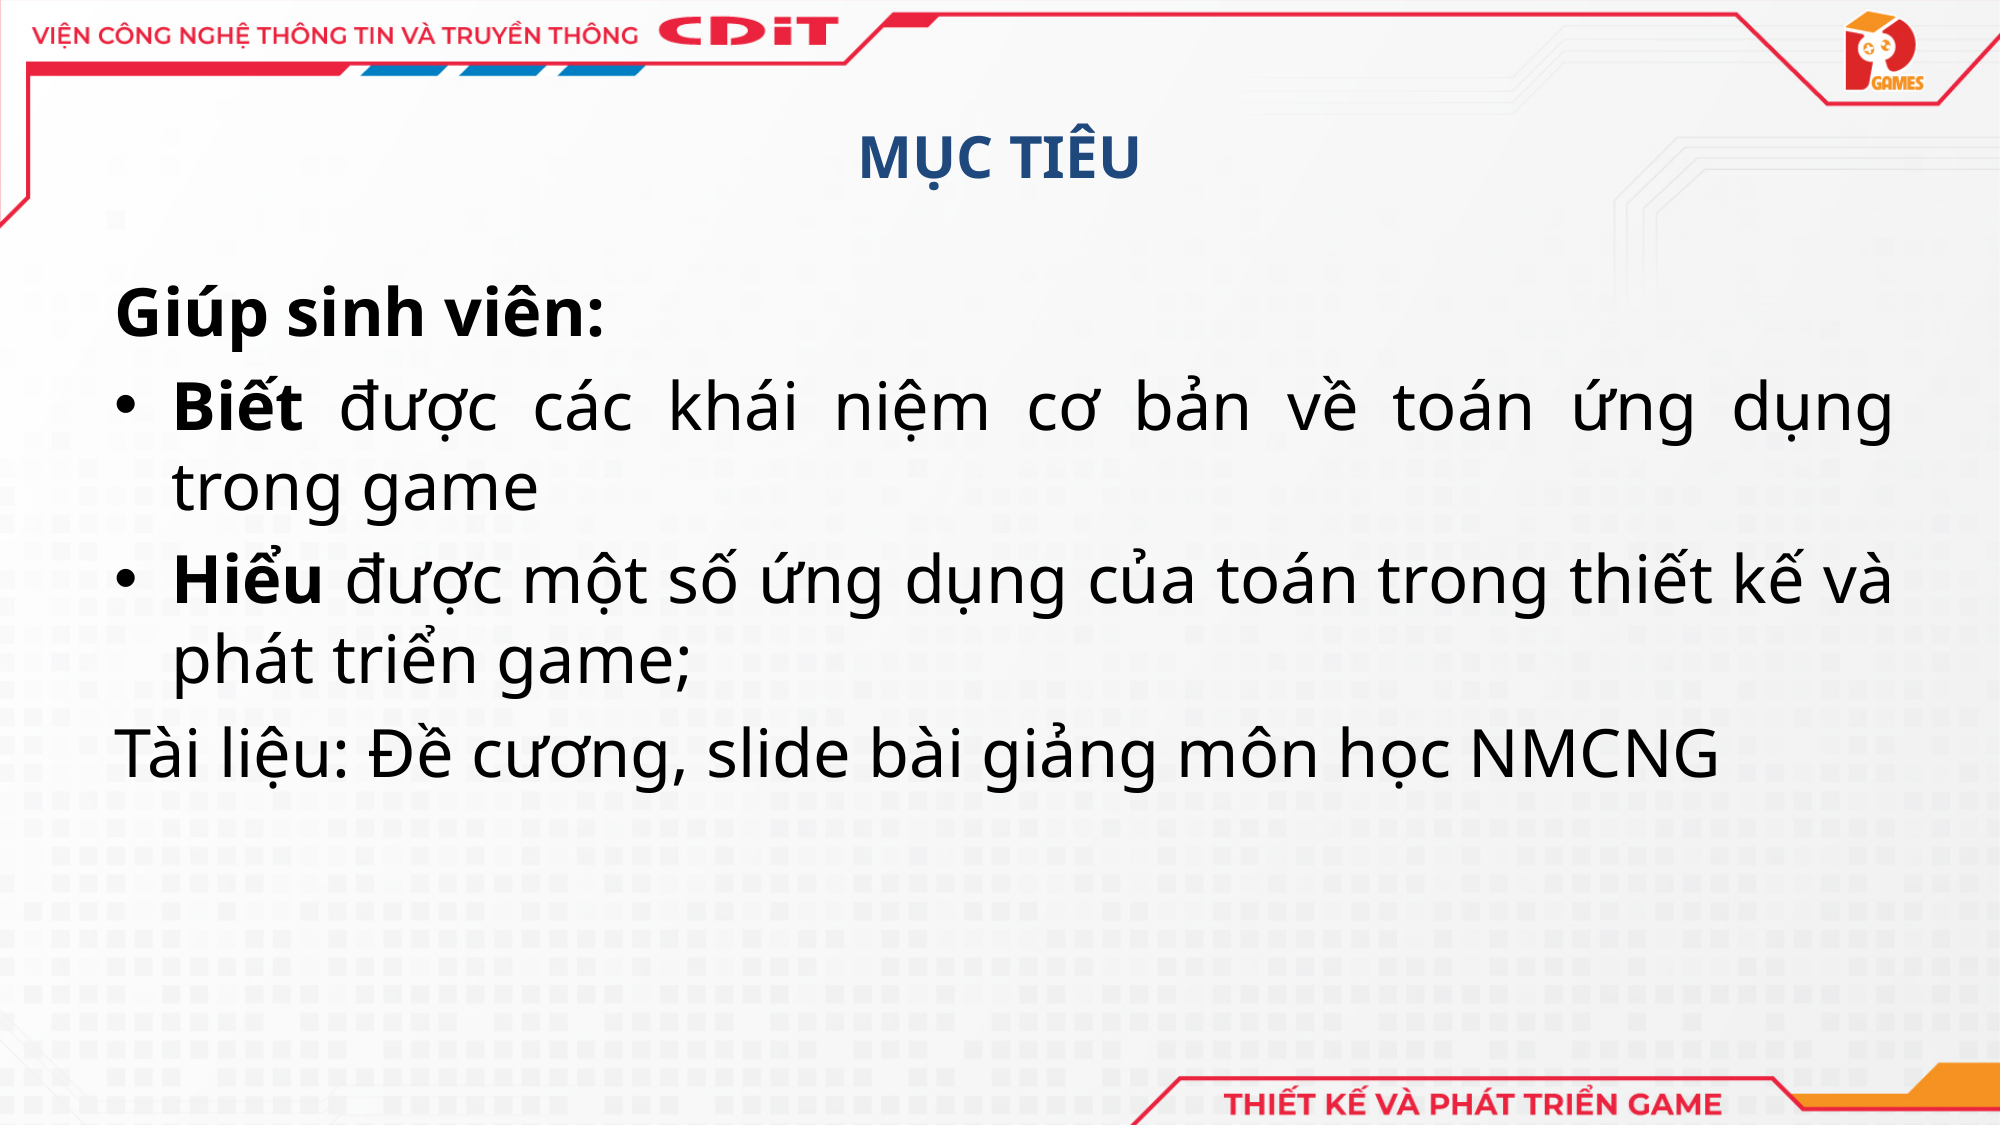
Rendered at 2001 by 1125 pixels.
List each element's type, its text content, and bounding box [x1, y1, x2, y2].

picture [0, 0, 2000, 1125]
title MỤC TIÊU [350, 78, 1650, 233]
list Giúp sinh viên: Biết được các khái niệm cơ bản về toán ứng dụng trong game Hiểu được một số ứng dụng của toán trong thiết kế và phát triển game; Tài liệu: Đề cương, slide bài giảng môn học NMCNG [99, 262, 1913, 1005]
